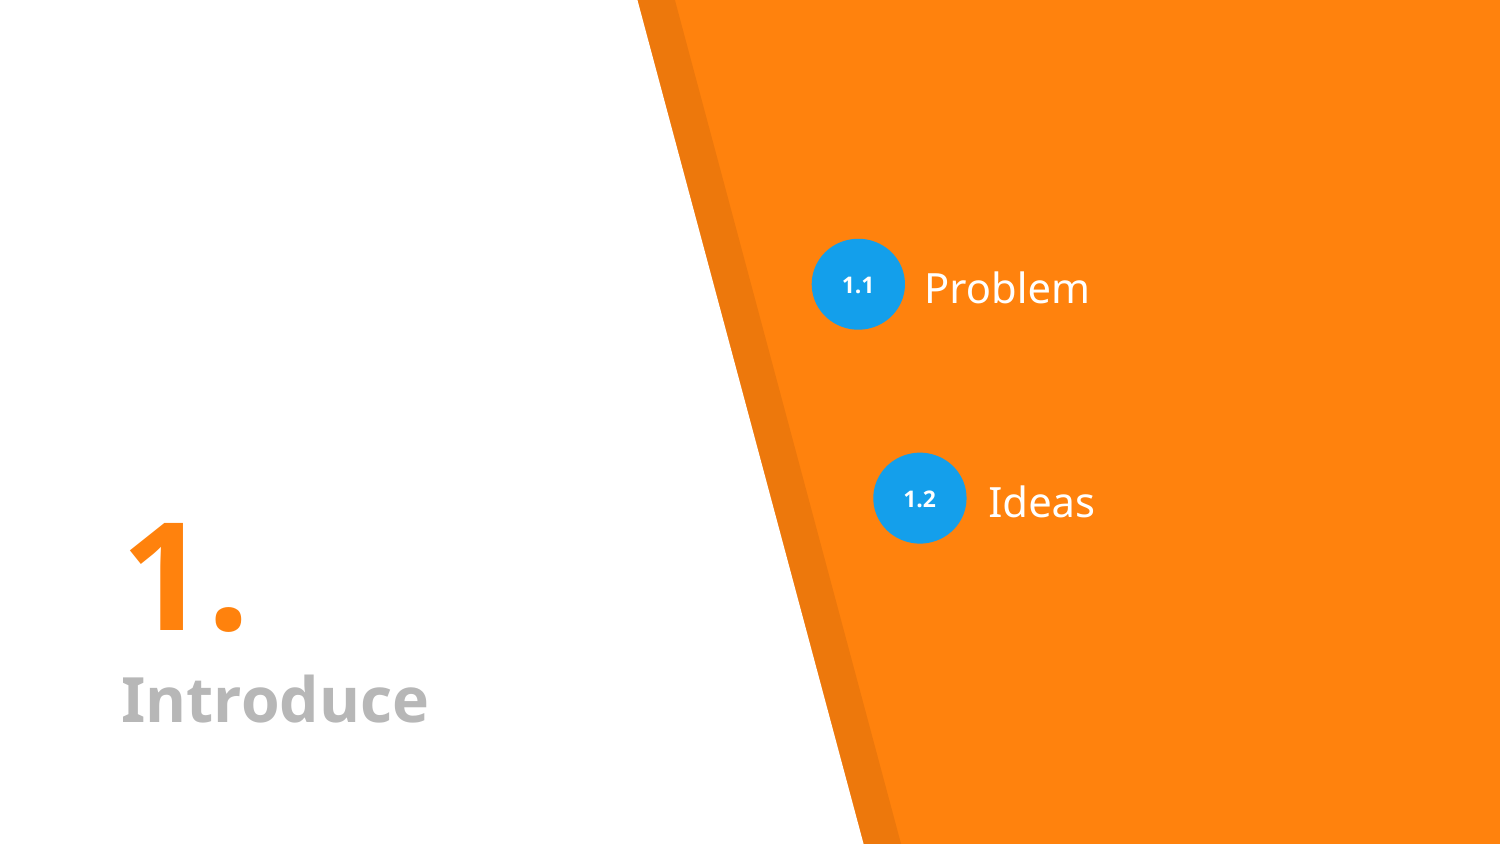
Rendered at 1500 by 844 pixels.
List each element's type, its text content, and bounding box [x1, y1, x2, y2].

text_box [872, 452, 1102, 544]
title 1. Introduce [106, 259, 685, 751]
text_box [811, 238, 1094, 330]
